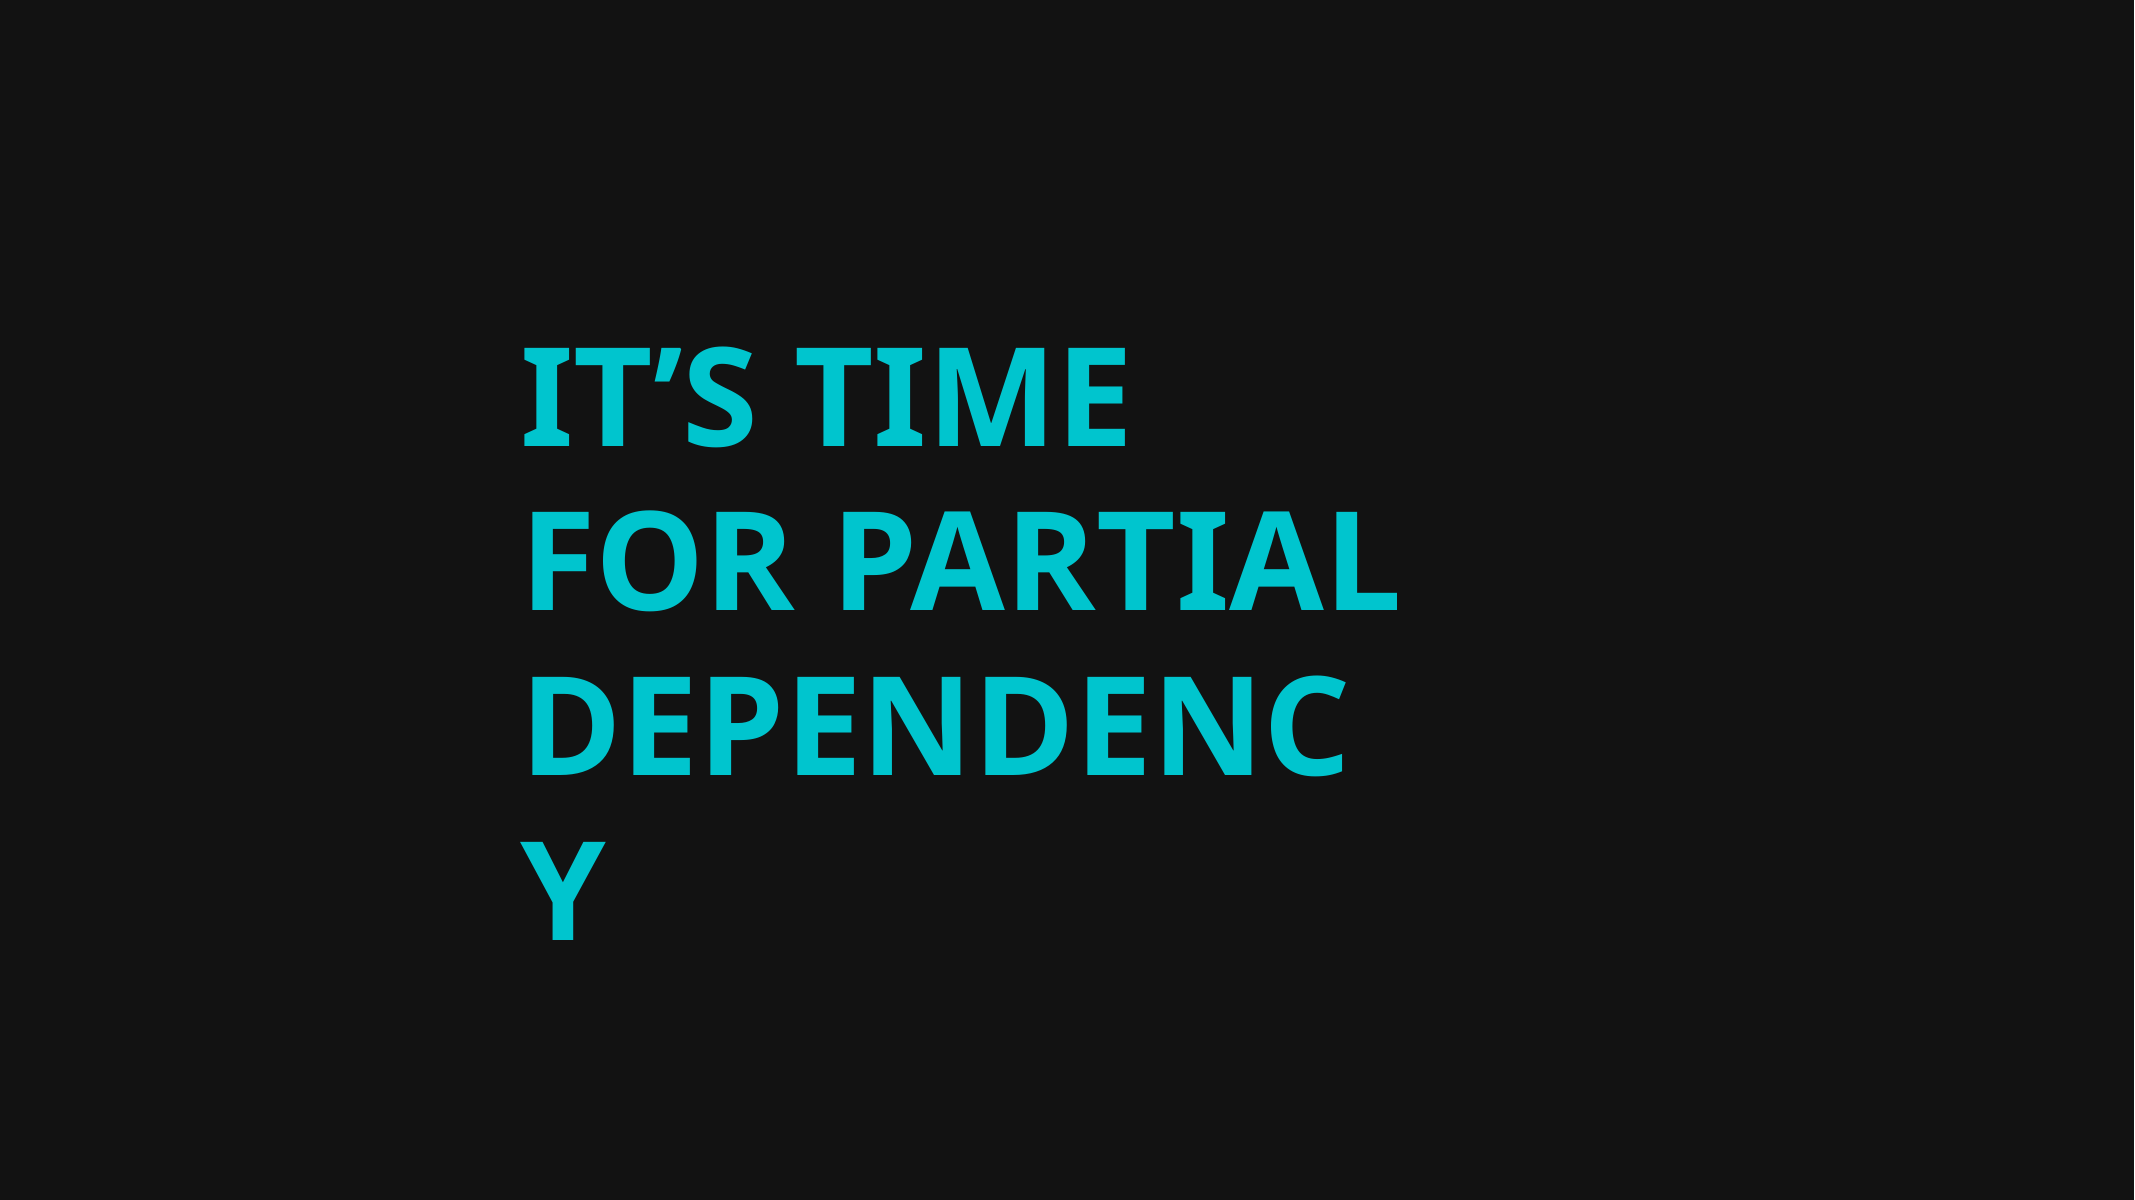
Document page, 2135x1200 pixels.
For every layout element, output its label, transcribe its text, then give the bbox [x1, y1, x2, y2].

text_box It’s time for PARTIAL DEPENDENCY [504, 292, 1436, 550]
